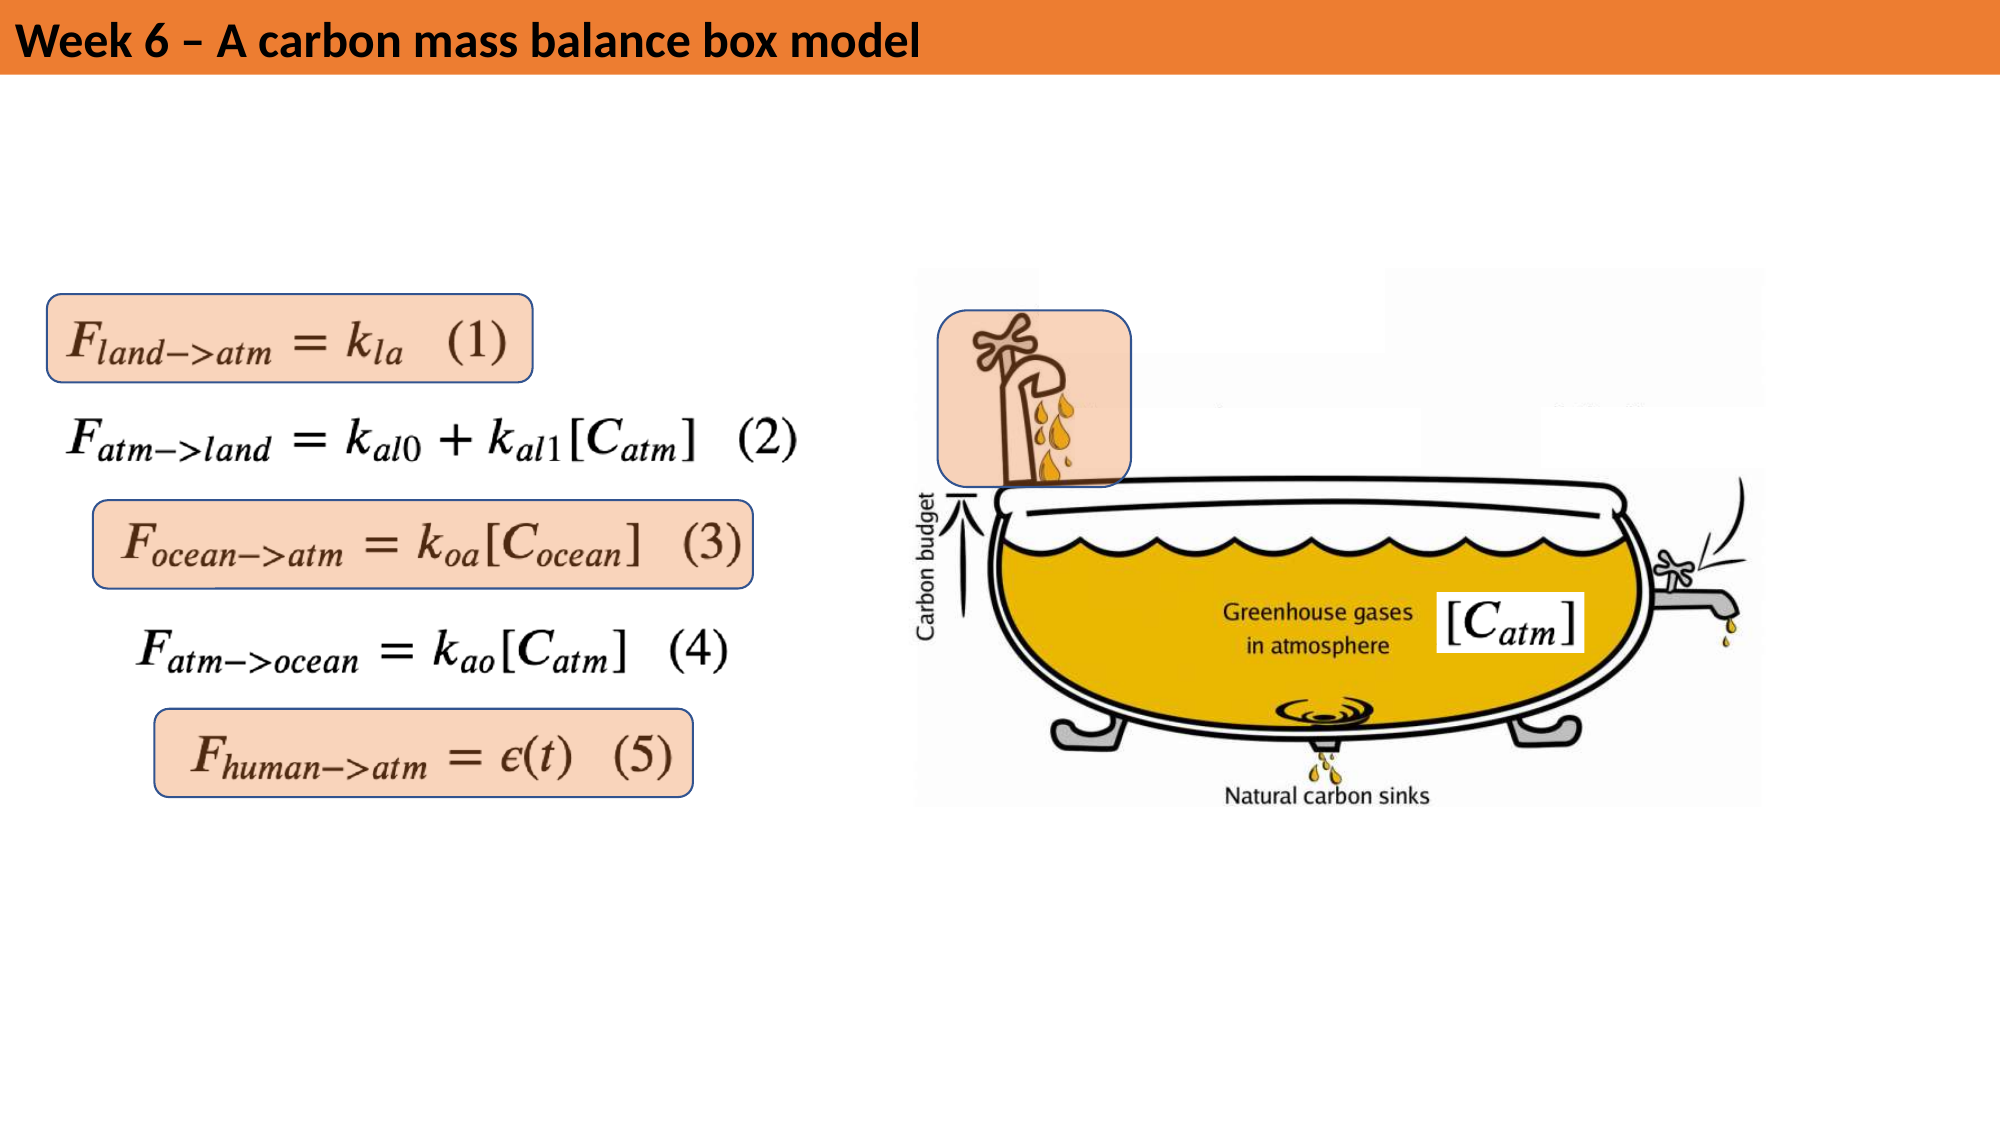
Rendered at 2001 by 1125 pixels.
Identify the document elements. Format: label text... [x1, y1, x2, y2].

picture [1436, 592, 1585, 653]
text_box Week 6 – A carbon mass balance box model [0, 0, 2000, 75]
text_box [891, 210, 1888, 807]
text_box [24, 297, 815, 807]
text_box [51, 293, 529, 297]
